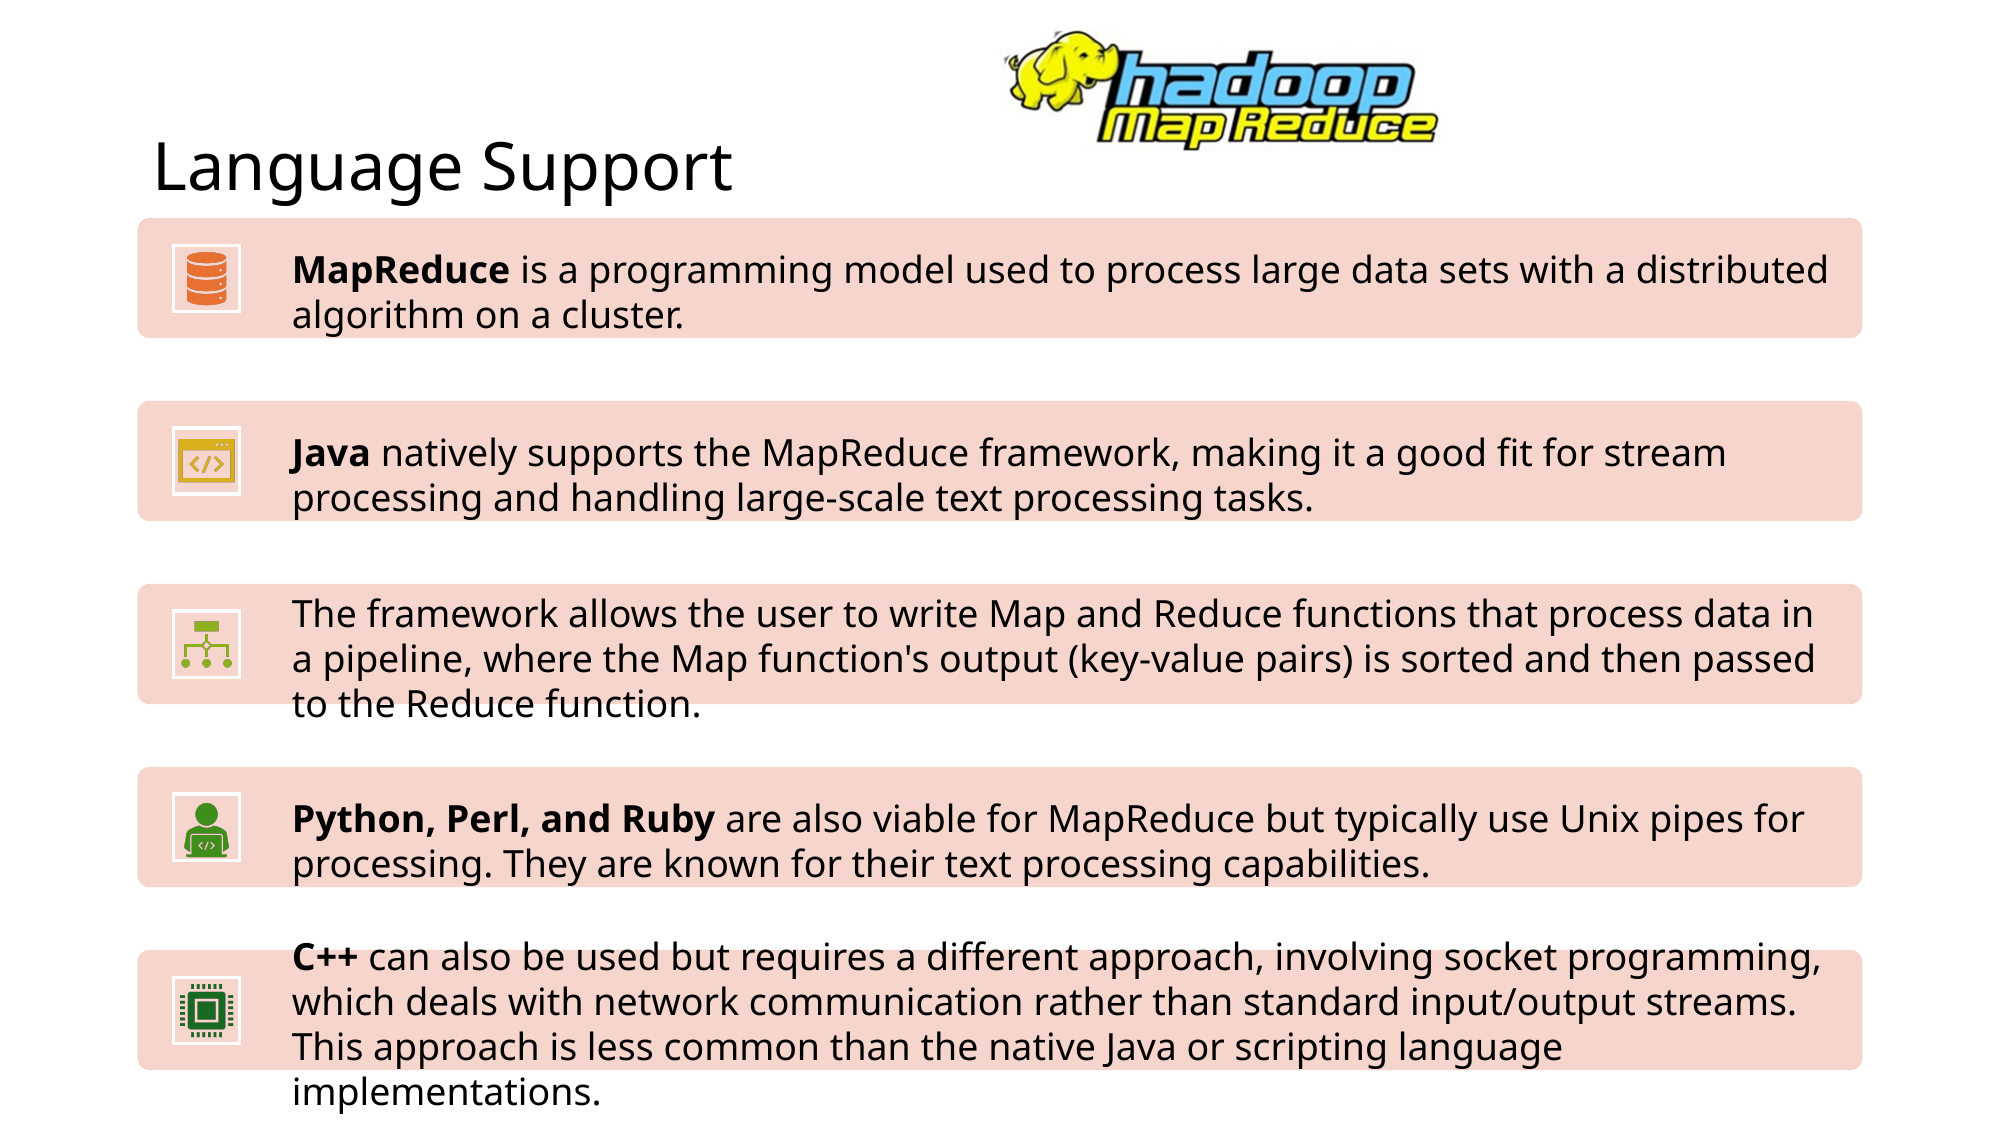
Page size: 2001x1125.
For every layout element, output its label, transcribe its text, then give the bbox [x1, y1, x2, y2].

title Language Support [137, 59, 1863, 216]
picture [999, 26, 1441, 153]
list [136, 216, 1863, 1098]
